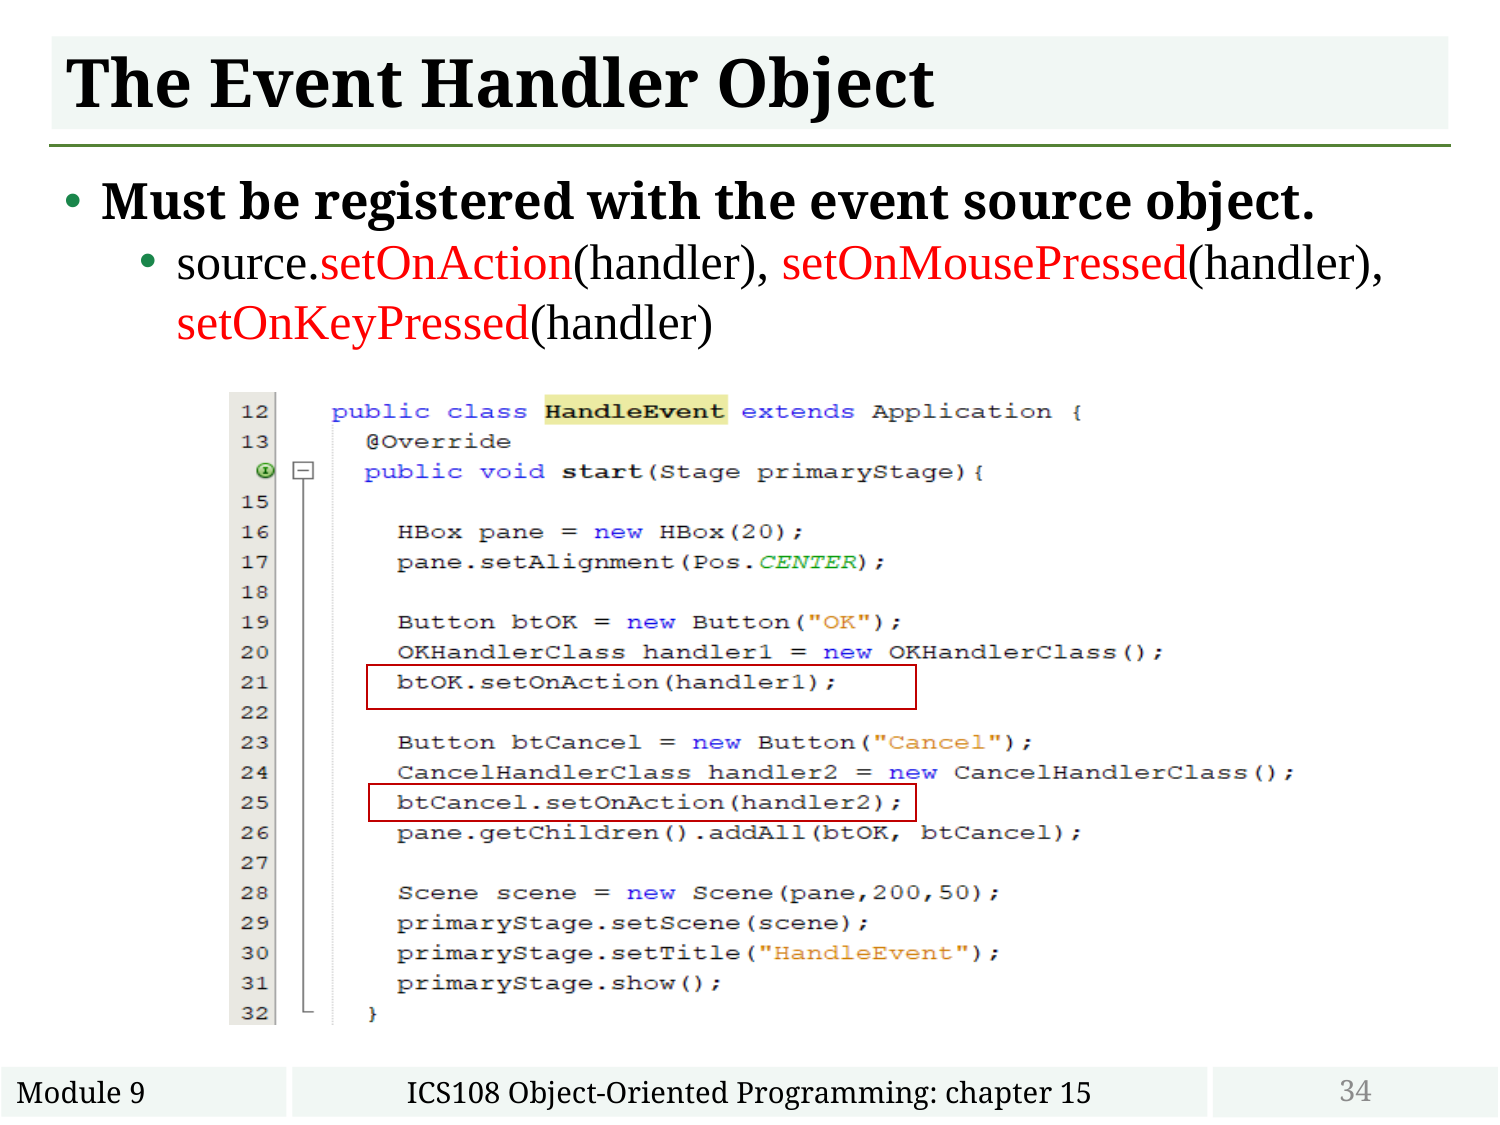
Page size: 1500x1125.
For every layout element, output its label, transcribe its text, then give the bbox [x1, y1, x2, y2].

slide_number 34 [1212, 1066, 1498, 1118]
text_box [229, 392, 1308, 1025]
title The Event Handler Object [51, 36, 1449, 130]
list Must be registered with the event source object. source.setOnAction(handler), setOnMousePressed(handler), setOnKeyPressed(handler) [49, 162, 1451, 1060]
